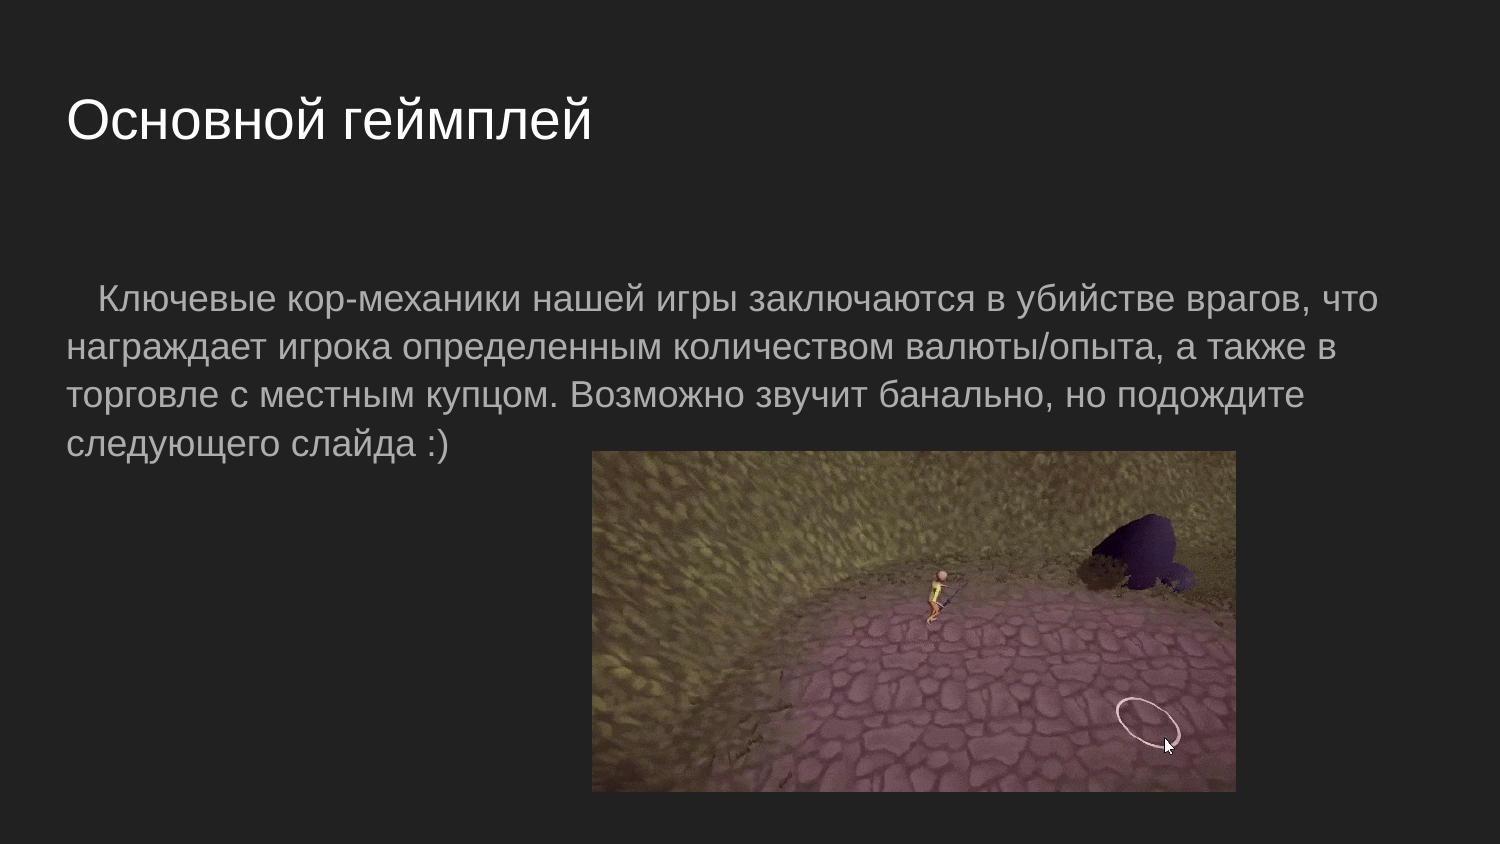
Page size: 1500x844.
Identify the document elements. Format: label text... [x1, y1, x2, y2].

title Основной геймплей [51, 72, 1449, 167]
list Ключевые кор-механики нашей игры заключаются в убийстве врагов, что награждает игрока определенным количеством валюты/опыта, а также в торговле с местным купцом. Возможно звучит банально, но подождите следующего слайда :) [51, 189, 1449, 750]
picture [591, 451, 1236, 793]
